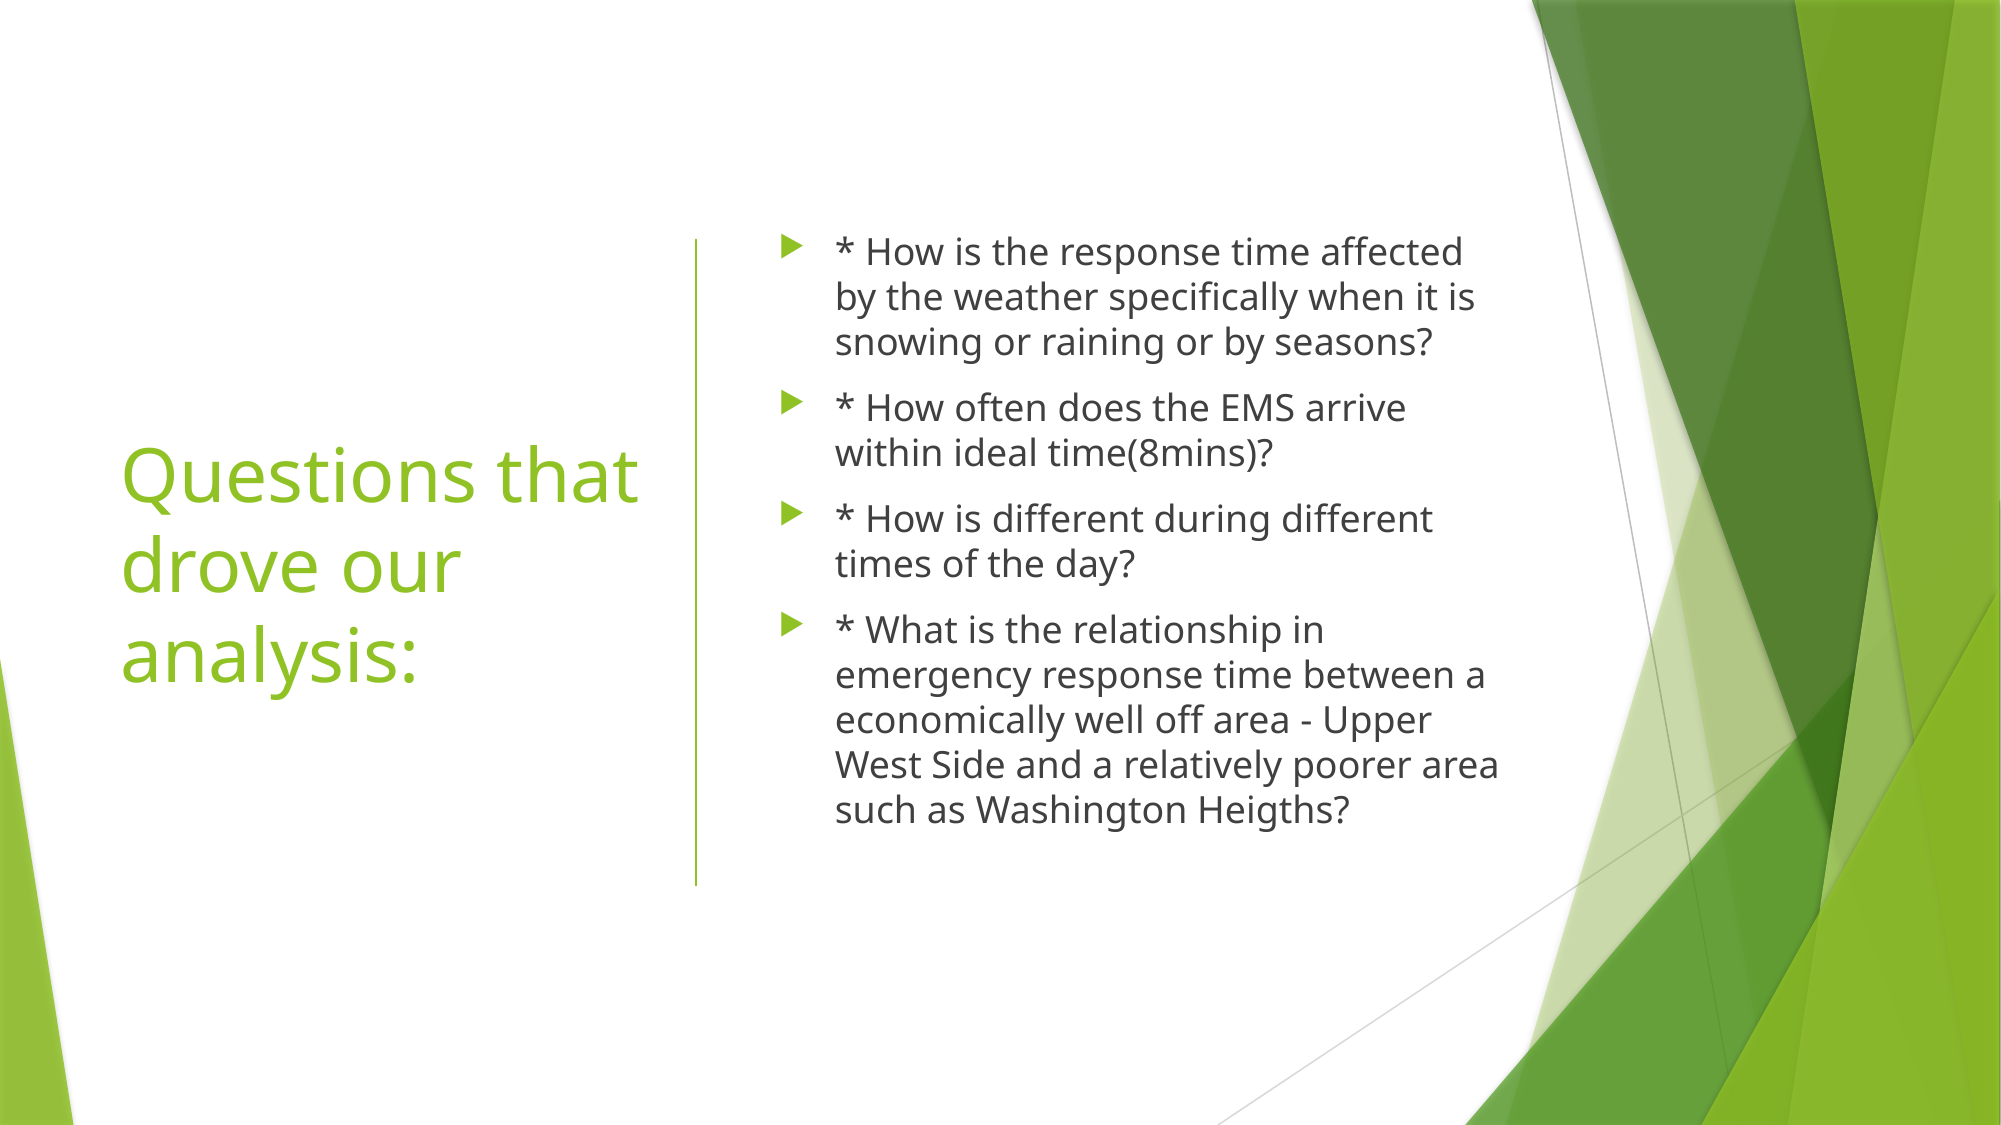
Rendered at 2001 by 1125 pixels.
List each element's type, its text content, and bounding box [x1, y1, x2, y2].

title Questions that drove our analysis: [105, 133, 658, 991]
list * How is the response time affected by the weather specifically when it is snowing or raining or by seasons? * How often does the EMS arrive within ideal time(8mins)? * How is different during different times of the day? * What is the relationship in emergency response time between a economically well off area - Upper West Side and a relatively poorer area such as Washington Heigths? [763, 133, 1522, 991]
